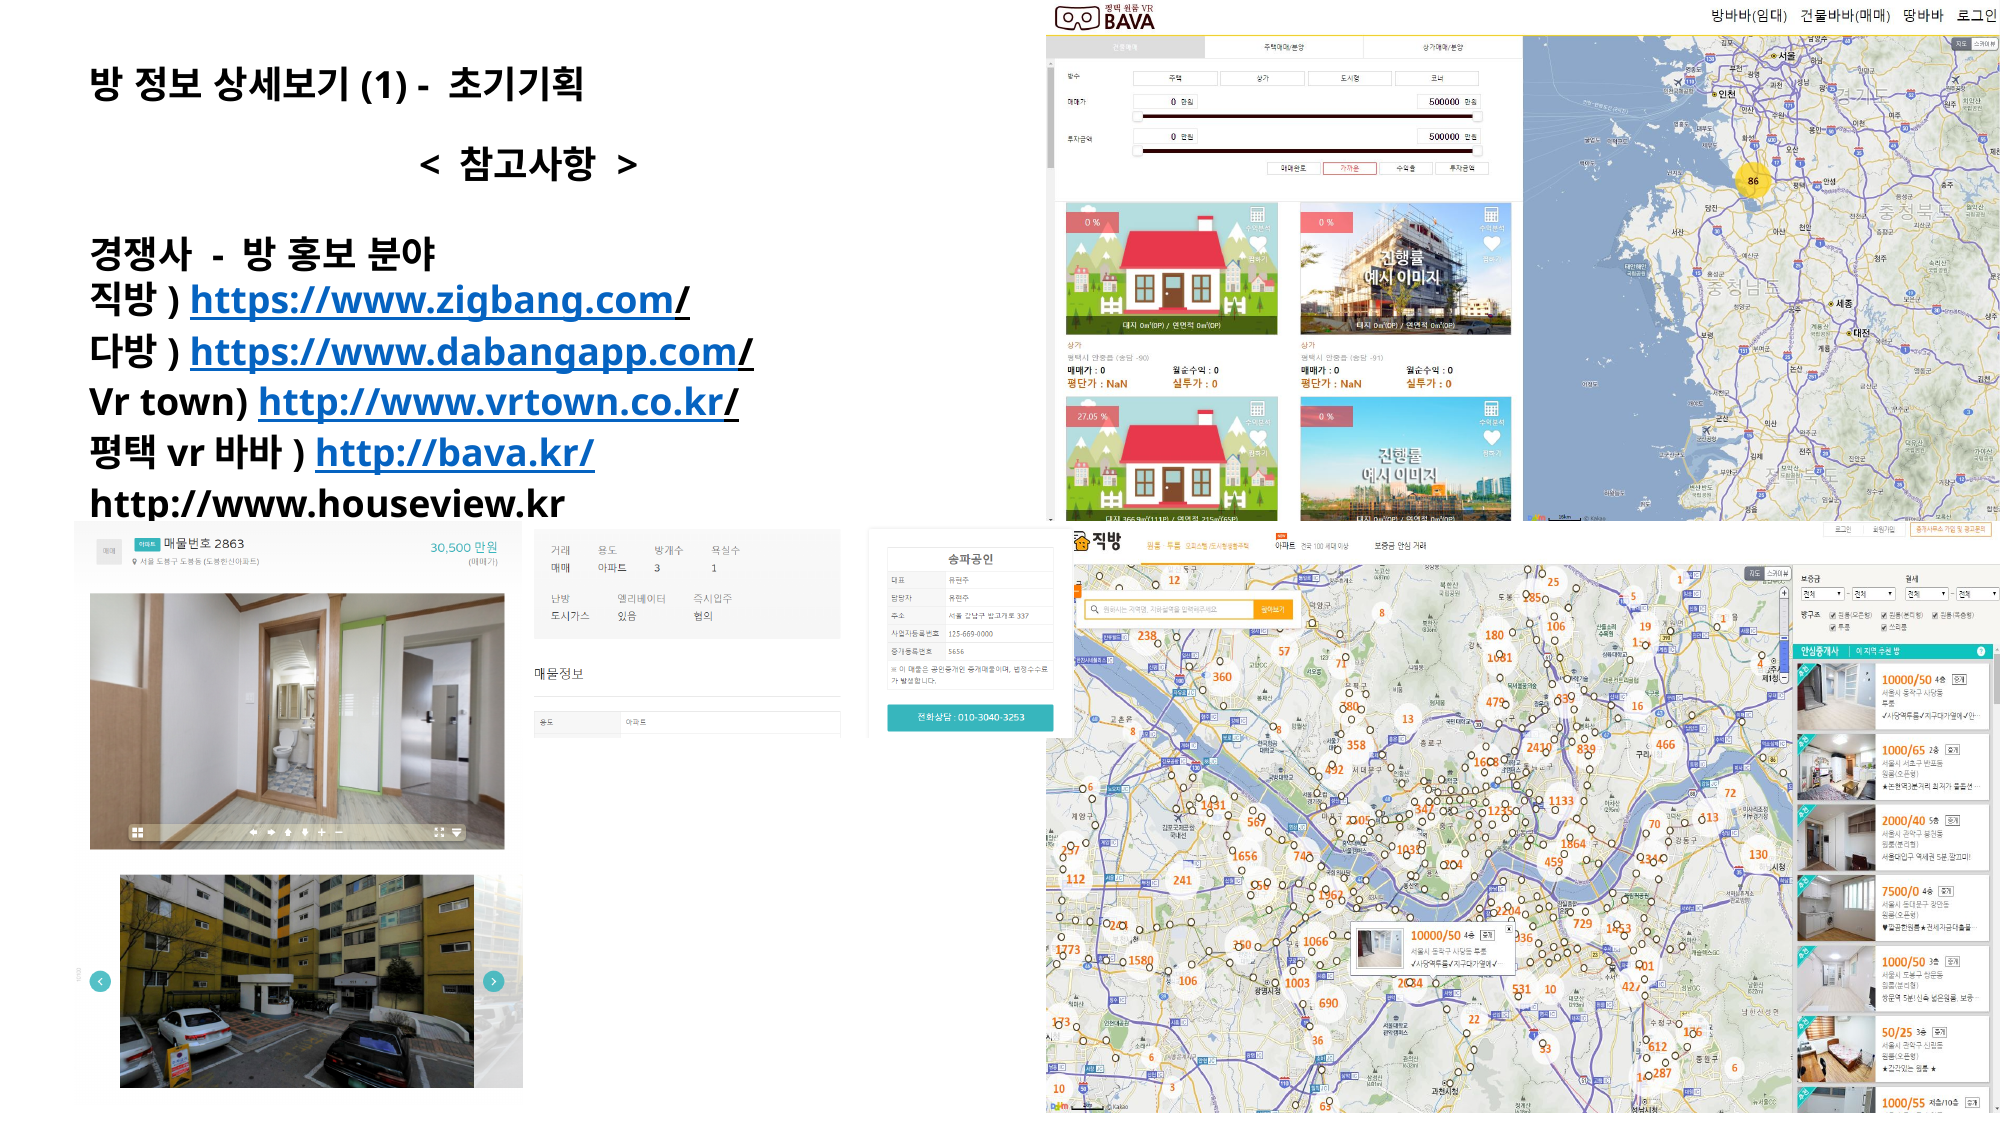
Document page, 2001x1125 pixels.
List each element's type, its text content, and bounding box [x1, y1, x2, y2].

picture [74, 0, 2000, 1113]
text_box 방 정보 상세보기(1) - 초기기획 [74, 53, 860, 114]
text_box < 참고사항 > 경쟁사 - 방 홍보 분야 직방) https://www.zigbang.com/ 다방) https://www.dabangapp.com/ Vr town) http://www.vrtown.co.kr/ 평택vr바바) http://bava.kr/ http://www.houseview.kr [74, 133, 984, 521]
